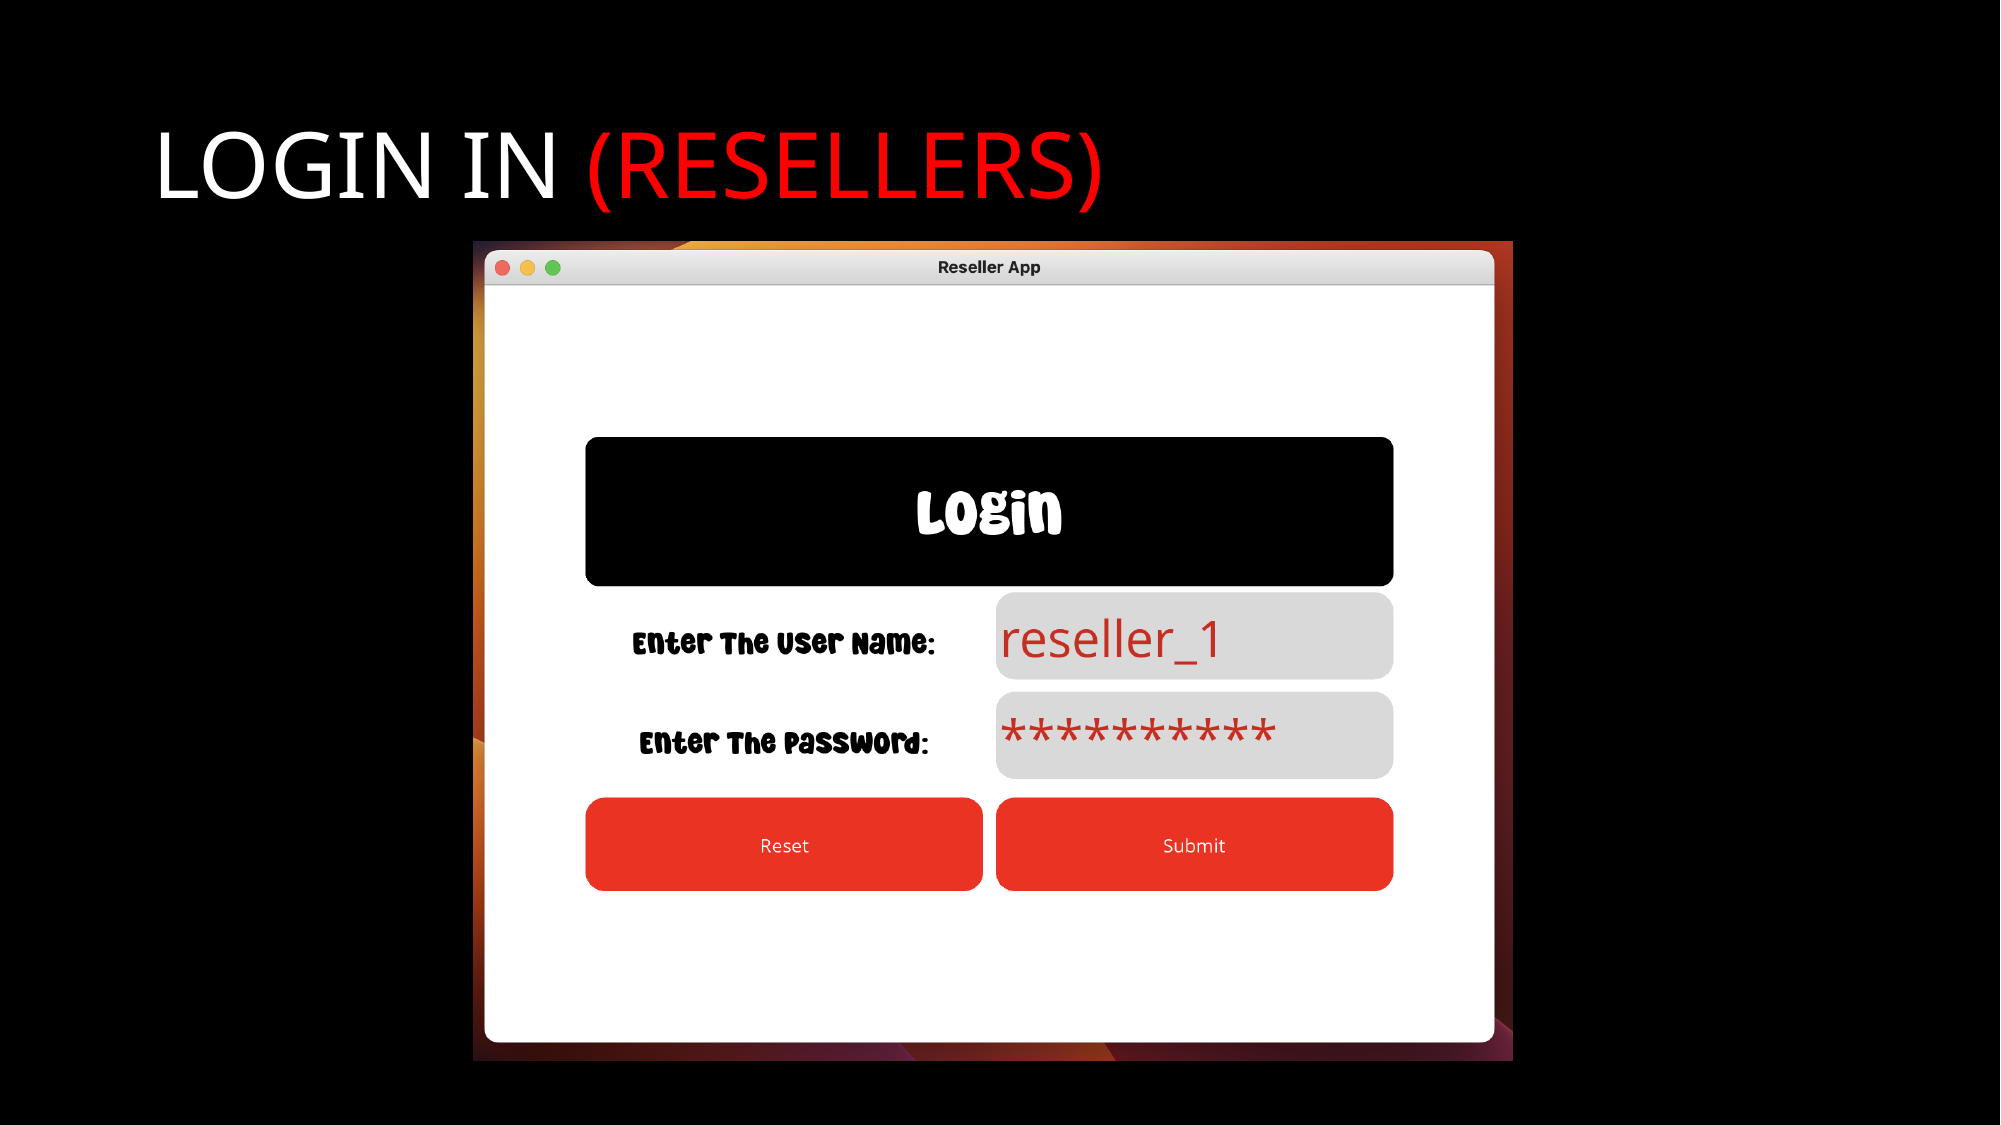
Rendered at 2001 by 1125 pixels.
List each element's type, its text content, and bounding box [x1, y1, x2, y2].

title LOGIN IN (RESELLERS) [137, 59, 1863, 278]
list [473, 241, 1513, 1061]
